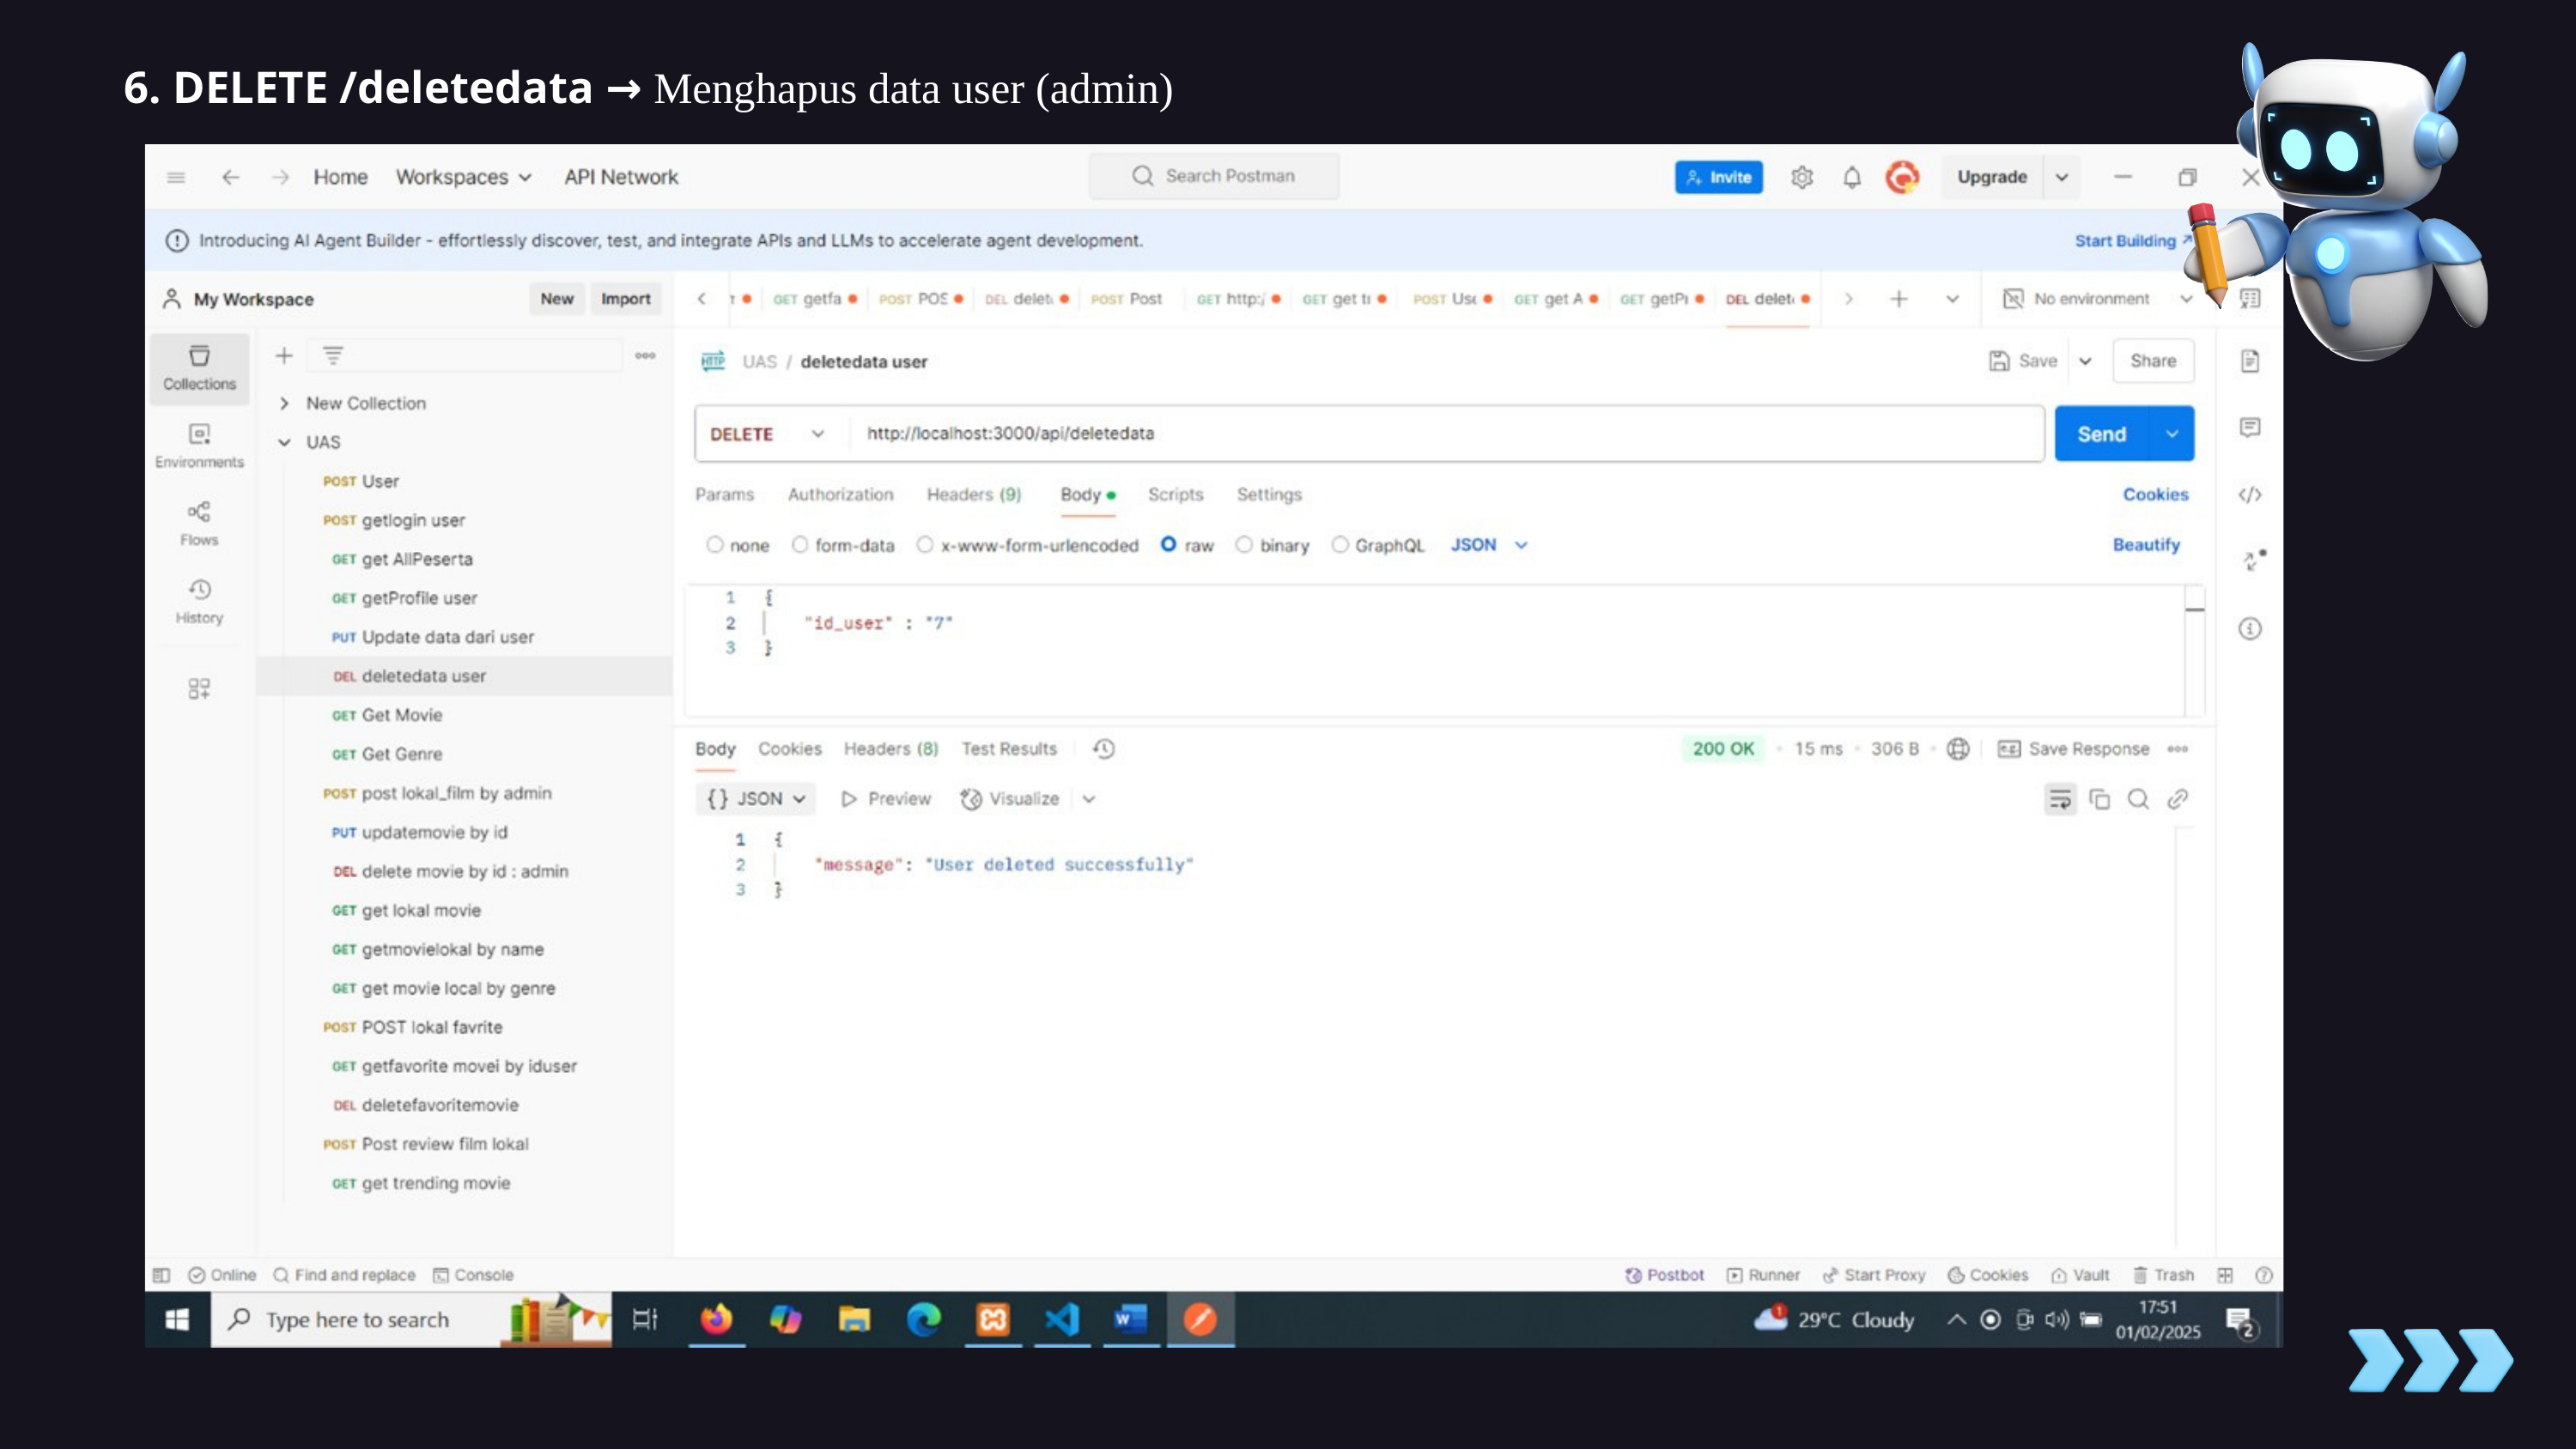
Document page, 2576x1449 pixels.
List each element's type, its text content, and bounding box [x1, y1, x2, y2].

text_box [2348, 1329, 2514, 1392]
text_box 6. DELETE /deletedata → Menghapus data user (admin) [124, 45, 2183, 112]
text_box [2183, 42, 2488, 361]
text_box [144, 144, 2284, 1348]
